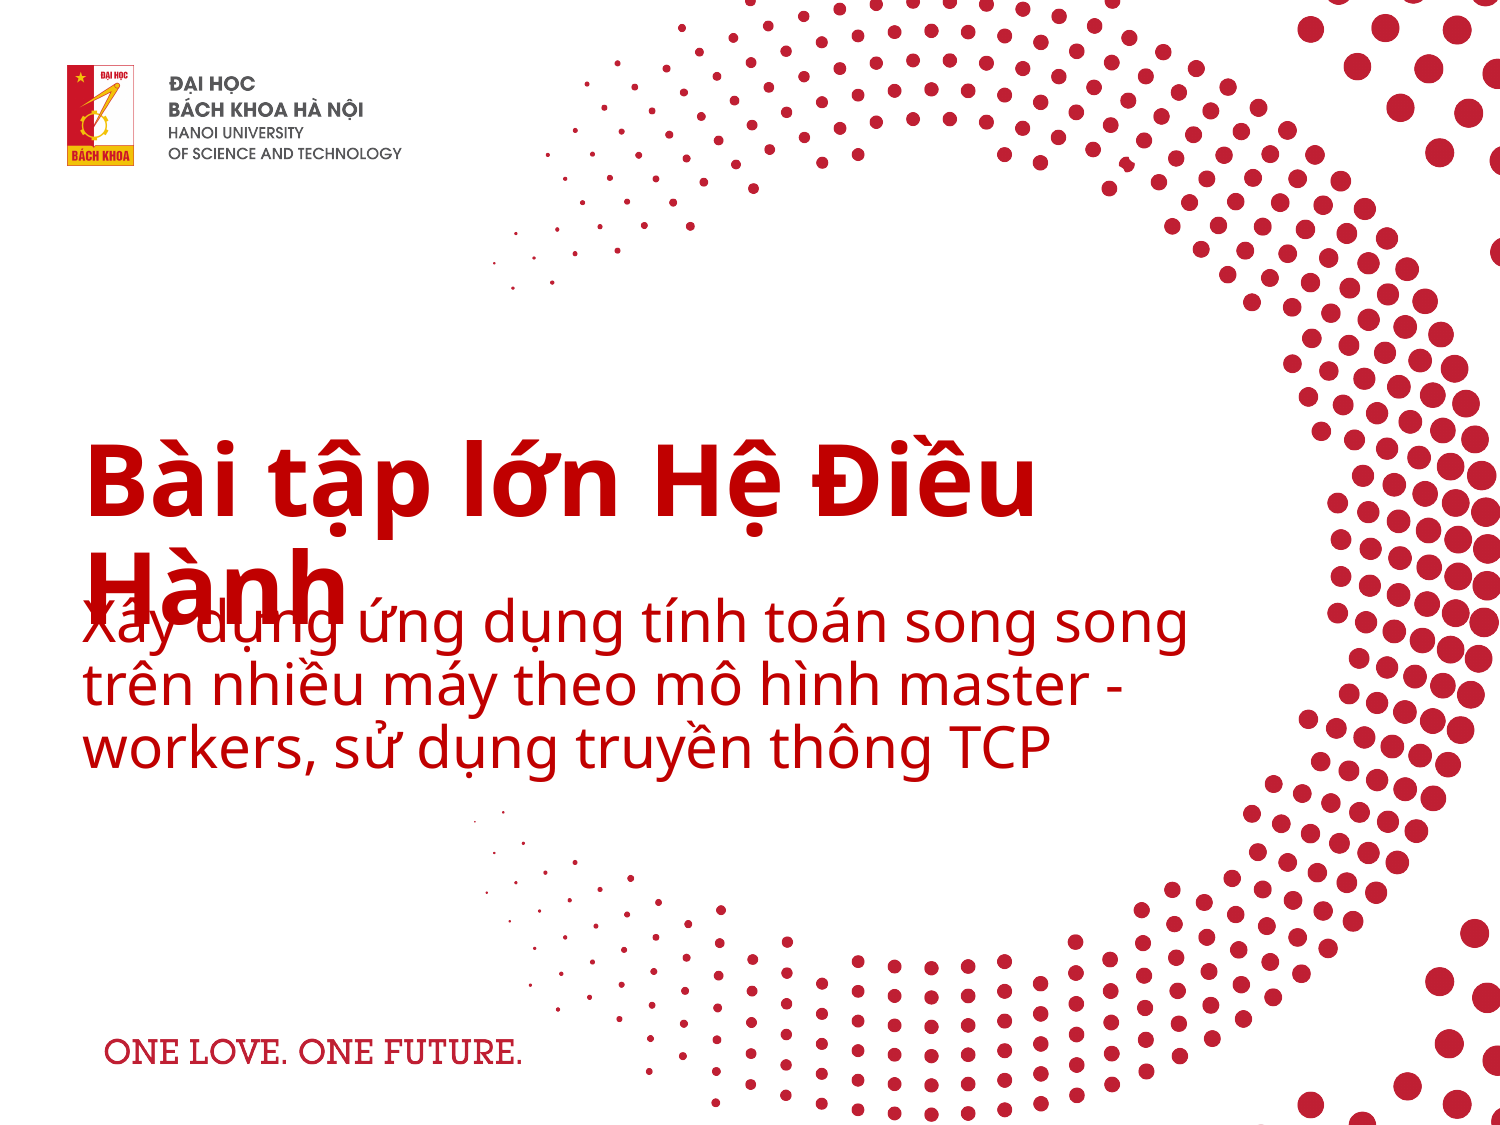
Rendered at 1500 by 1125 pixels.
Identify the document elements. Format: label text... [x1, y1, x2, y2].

text_box Bài tập lớn Hệ Điều Hành [67, 423, 1273, 563]
text_box Xây dựng ứng dụng tính toán song song trên nhiều máy theo mô hình master - workers, sử dụng truyền thông TCP [67, 585, 1273, 725]
picture [0, 0, 1500, 1125]
